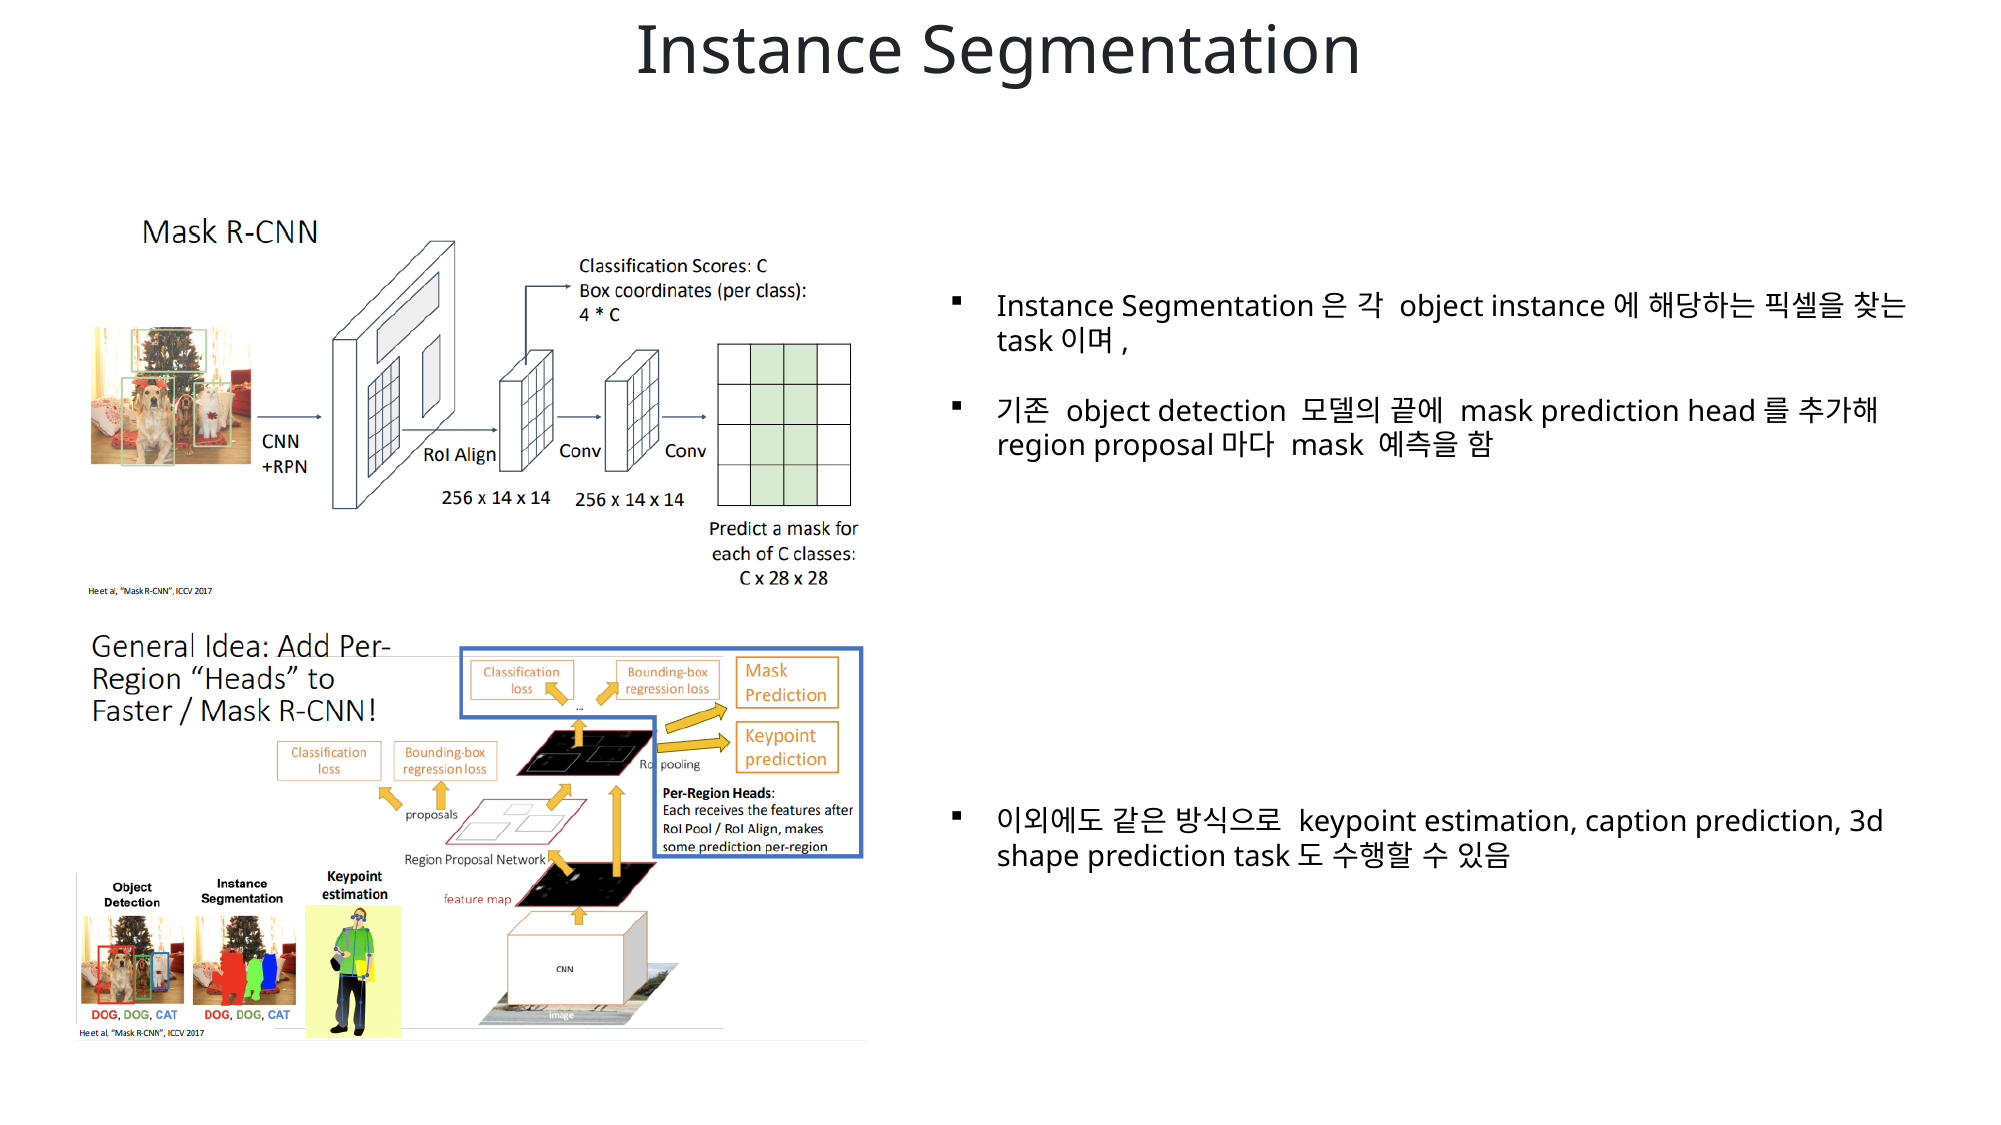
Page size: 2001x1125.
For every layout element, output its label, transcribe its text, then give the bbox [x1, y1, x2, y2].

text_box Instance Segmentation [197, 0, 1803, 95]
text_box 이외에도 같은 방식으로 keypoint estimation, caption prediction, 3d shape prediction task도 수행할 수 있음 [935, 794, 1954, 880]
picture [85, 196, 868, 599]
picture [74, 625, 868, 1041]
text_box Instance Segmentation은 각 object instance에 해당하는 픽셀을 찾는 task이며, 기존 object detection 모델의 끝에 mask prediction head를 추가해 region proposal마다 mask 예측을 함 [935, 279, 1954, 470]
